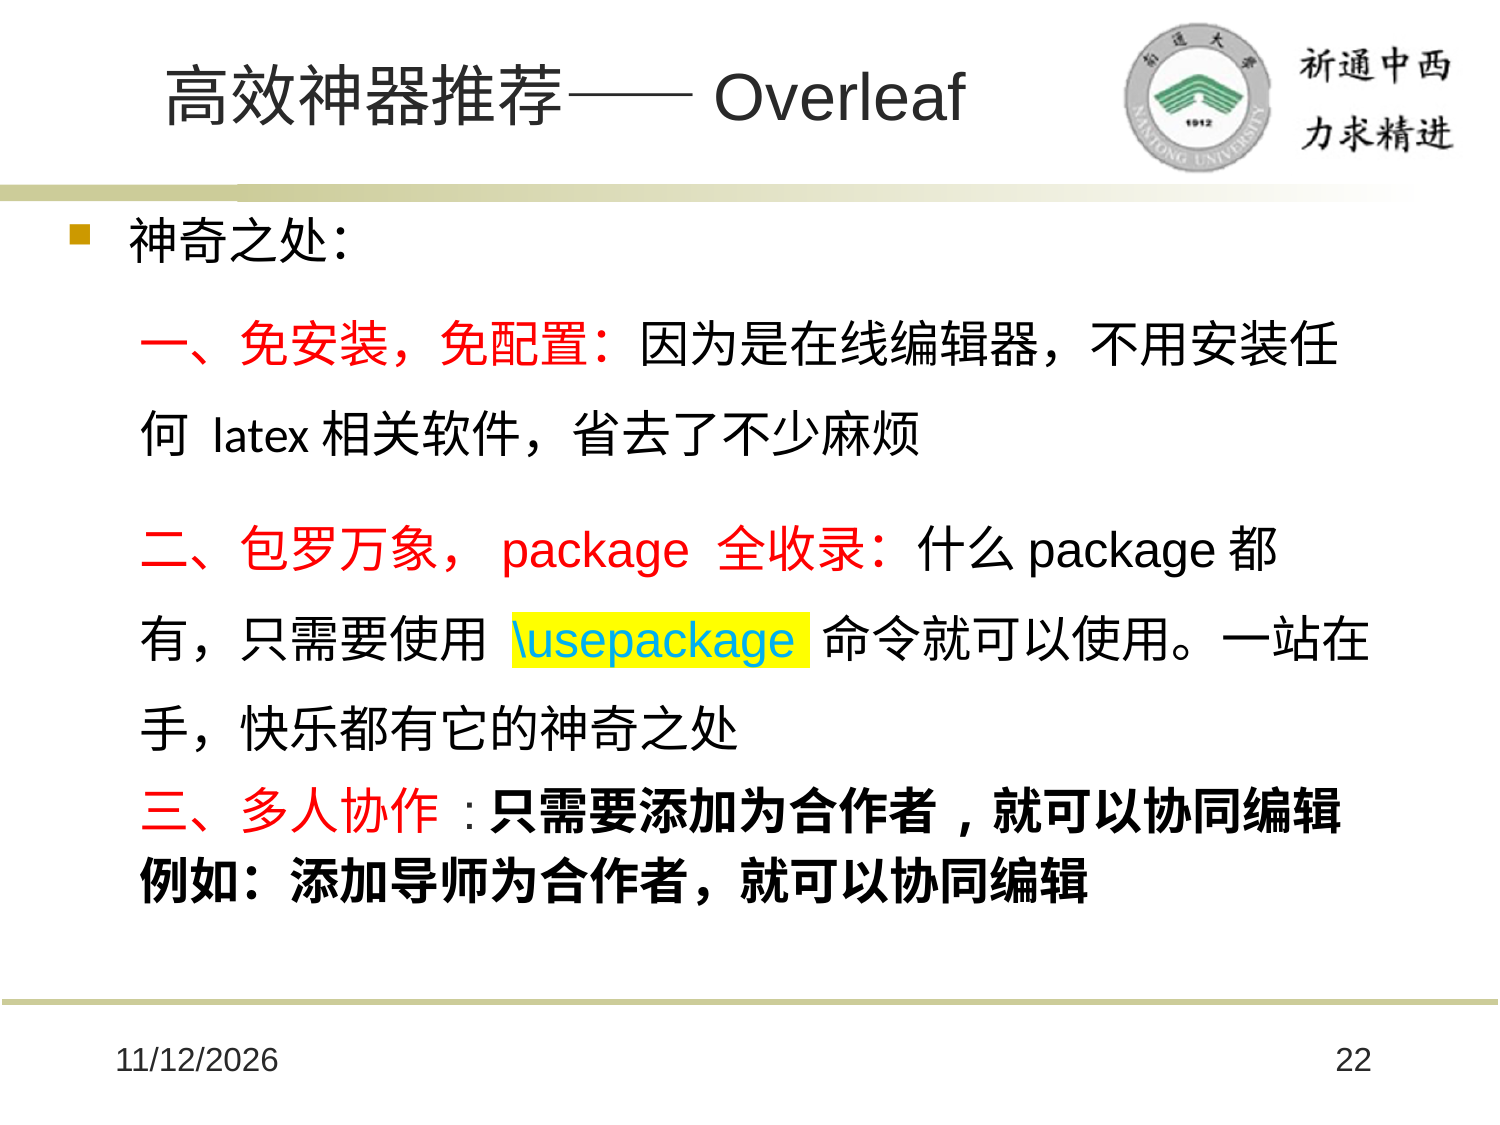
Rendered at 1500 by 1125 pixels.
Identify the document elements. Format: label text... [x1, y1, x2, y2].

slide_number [100, 1030, 313, 1107]
picture [2, 999, 1498, 1005]
title 高效神器推荐——Overleaf [0, 46, 1149, 142]
slide_number 22 [1234, 1030, 1388, 1107]
list 神奇之处： 一、免安装，免配置：因为是在线编辑器，不用安装任何 latex相关软件，省去了不少麻烦 二、包罗万象，package 全收录：什么package都有，只需要使用 \usepackage 命令就可以使用。一站在手，快乐都有它的神奇之处 三、多人协作 :只需要添加为合作者,就可以协同编辑 例如：添加导师为合作者，就可以协同编辑 [51, 202, 1388, 923]
picture [1116, 11, 1470, 181]
